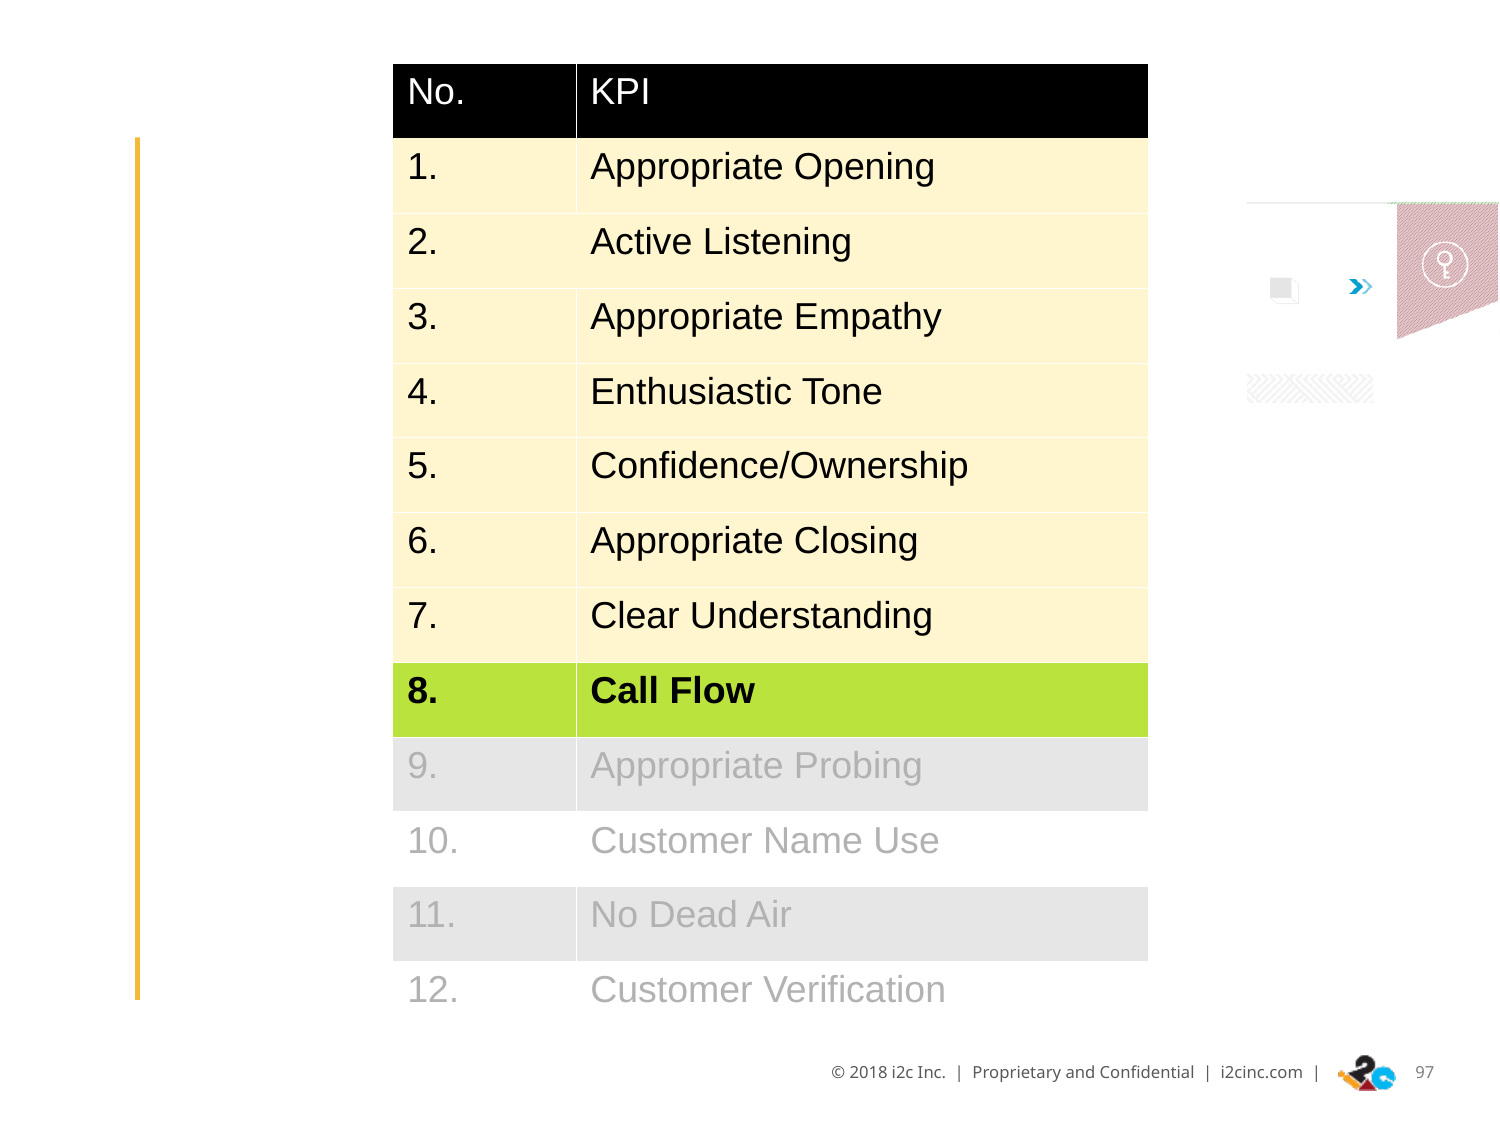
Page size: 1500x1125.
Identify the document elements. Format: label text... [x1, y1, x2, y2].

picture [1337, 1054, 1396, 1091]
table_cell No Dead Air [577, 887, 1148, 961]
table_cell 12. [393, 962, 576, 1036]
table_cell Customer Name Use [577, 812, 1148, 886]
table_header No. [393, 64, 576, 138]
table_cell 9. [393, 738, 576, 811]
table_cell Active Listening [576, 214, 1148, 288]
table_cell Enthusiastic Tone [577, 364, 1148, 437]
picture [1247, 202, 1500, 403]
table_cell Appropriate Empathy [577, 289, 1148, 363]
table_cell Appropriate Closing [577, 513, 1148, 587]
table_cell Customer Verification [577, 962, 1148, 1036]
table_cell 1. [393, 138, 576, 213]
table_cell Clear Understanding [577, 588, 1148, 662]
table_cell 5. [393, 438, 576, 512]
table_cell 2. [393, 214, 576, 288]
table_cell 4. [393, 364, 576, 437]
table_cell Call Flow [577, 663, 1148, 737]
table_cell 6. [393, 513, 576, 587]
table_cell Appropriate Probing [577, 738, 1148, 811]
table_cell 10. [393, 812, 576, 886]
table_cell Confidence/Ownership [577, 438, 1148, 512]
table_cell 11. [393, 887, 576, 961]
table_cell 7. [393, 588, 576, 662]
table_cell Appropriate Opening [577, 138, 1148, 213]
table_cell 3. [393, 289, 576, 363]
table_cell 8. [393, 663, 576, 737]
table_header KPI [577, 64, 1148, 138]
